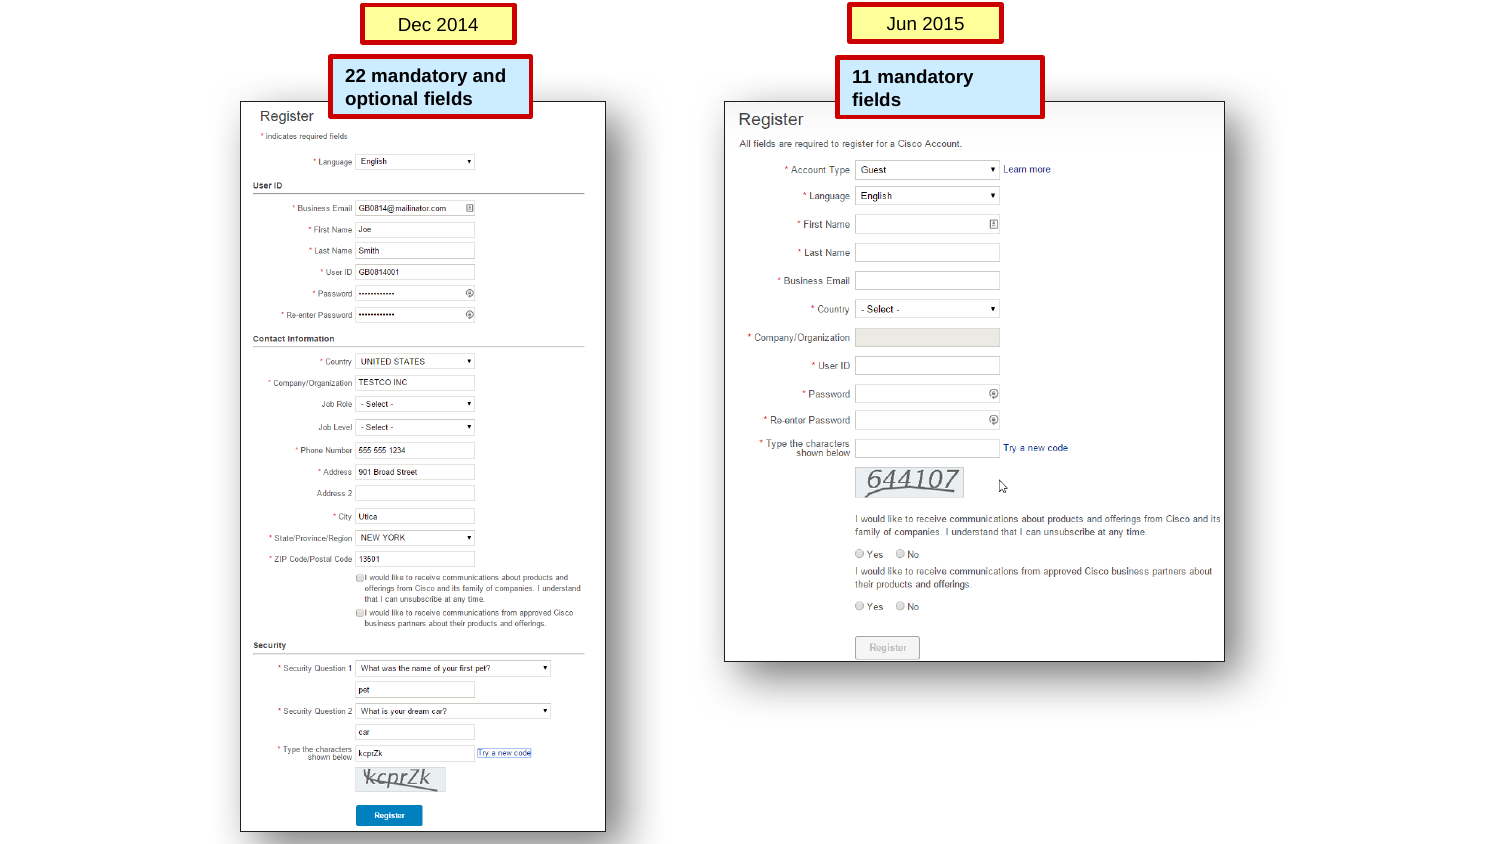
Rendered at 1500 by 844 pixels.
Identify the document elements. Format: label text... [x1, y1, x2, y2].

text_box 11 mandatory fields [837, 57, 1043, 99]
text_box Jun 2015 [849, 4, 1002, 42]
text_box 22 mandatory and optional fields [330, 56, 531, 99]
picture [240, 101, 607, 832]
picture [723, 101, 1225, 662]
text_box Dec 2014 [362, 5, 515, 43]
